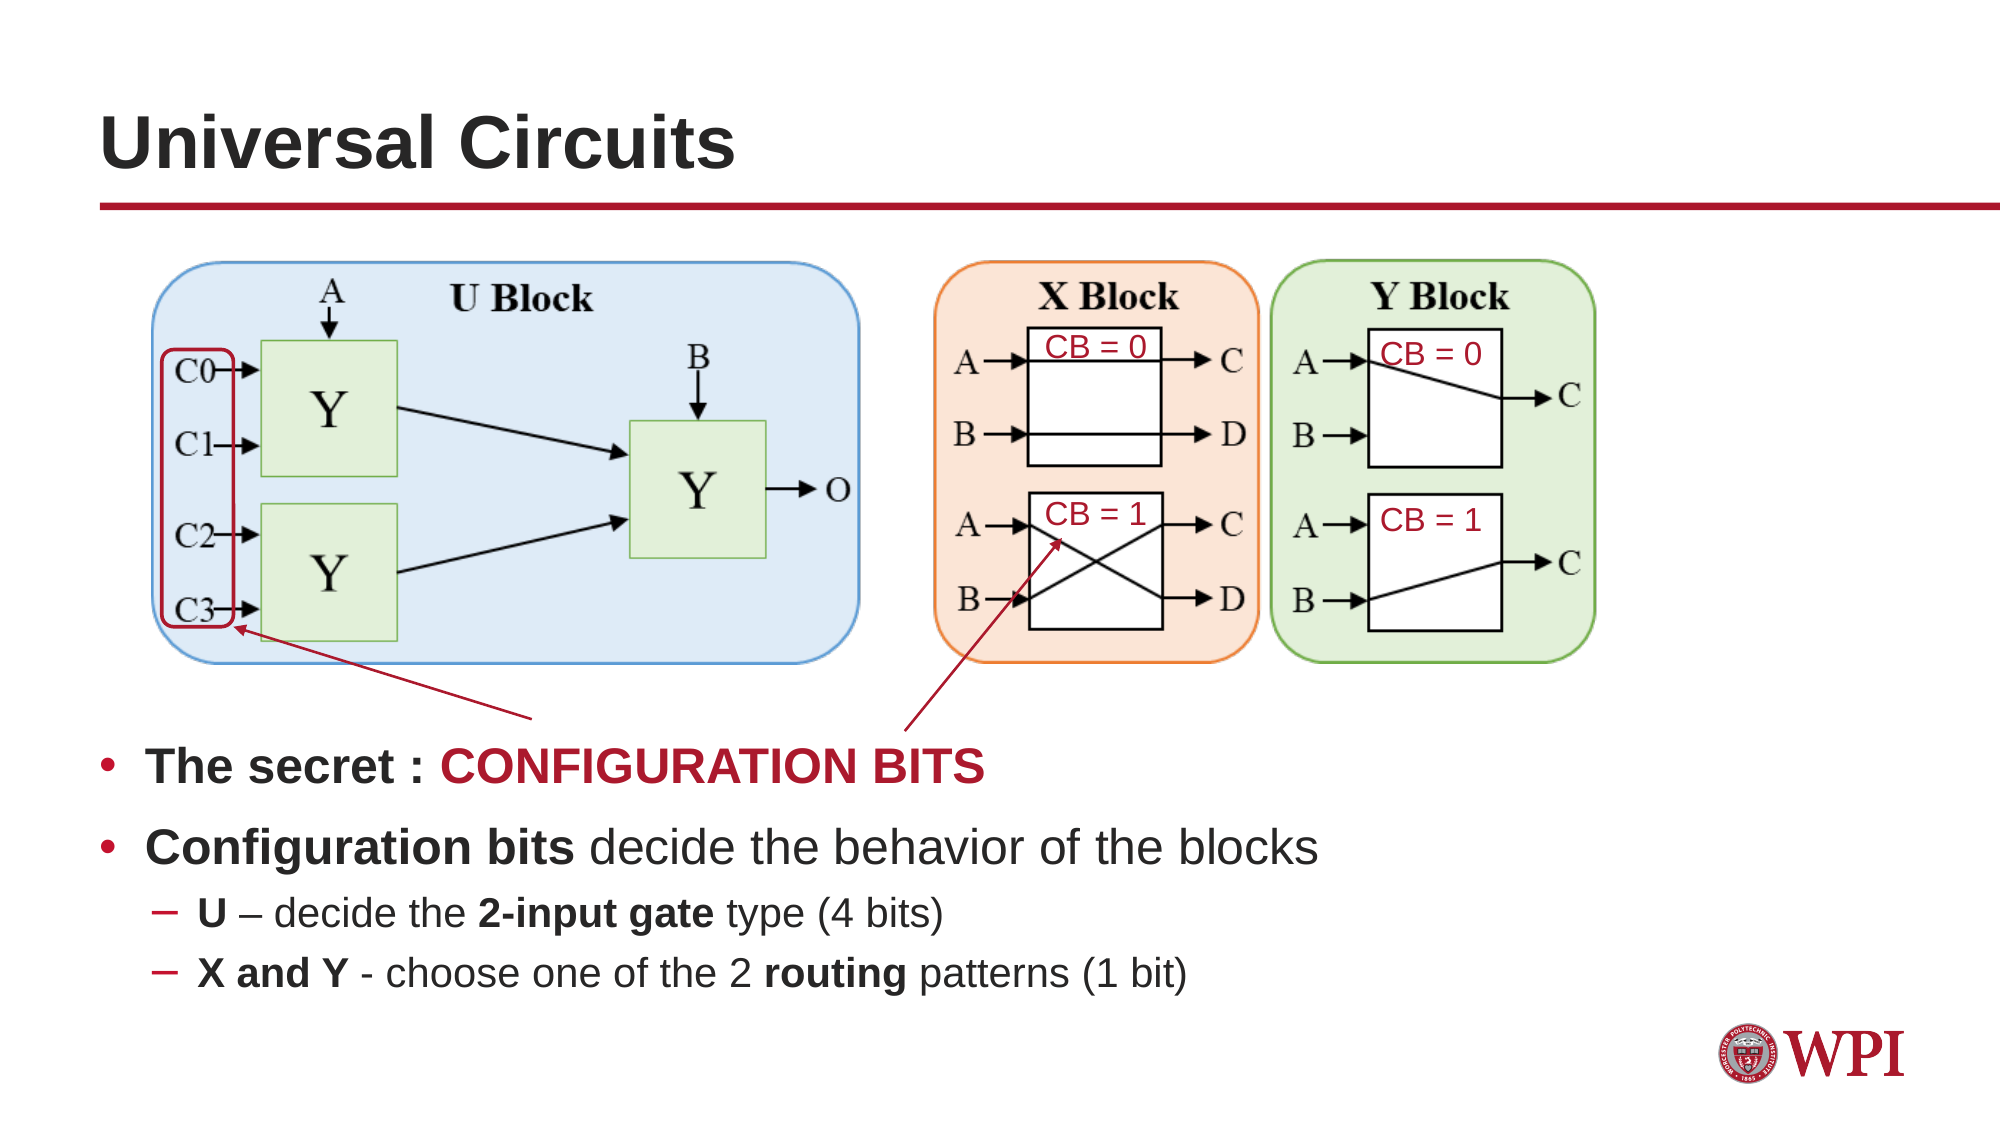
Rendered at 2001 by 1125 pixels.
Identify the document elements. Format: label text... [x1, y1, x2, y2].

list The secret : CONFIGURATION BITS Configuration bits decide the behavior of the blocks U – decide the 2-input gate type (4 bits) X and Y - choose one of the 2 routing patterns (1 bit) [99, 730, 1900, 1013]
picture [931, 255, 1606, 665]
picture [1718, 1023, 1904, 1084]
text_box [903, 537, 1063, 732]
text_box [232, 626, 533, 720]
title Universal Circuits [99, 59, 1900, 191]
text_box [150, 256, 879, 666]
